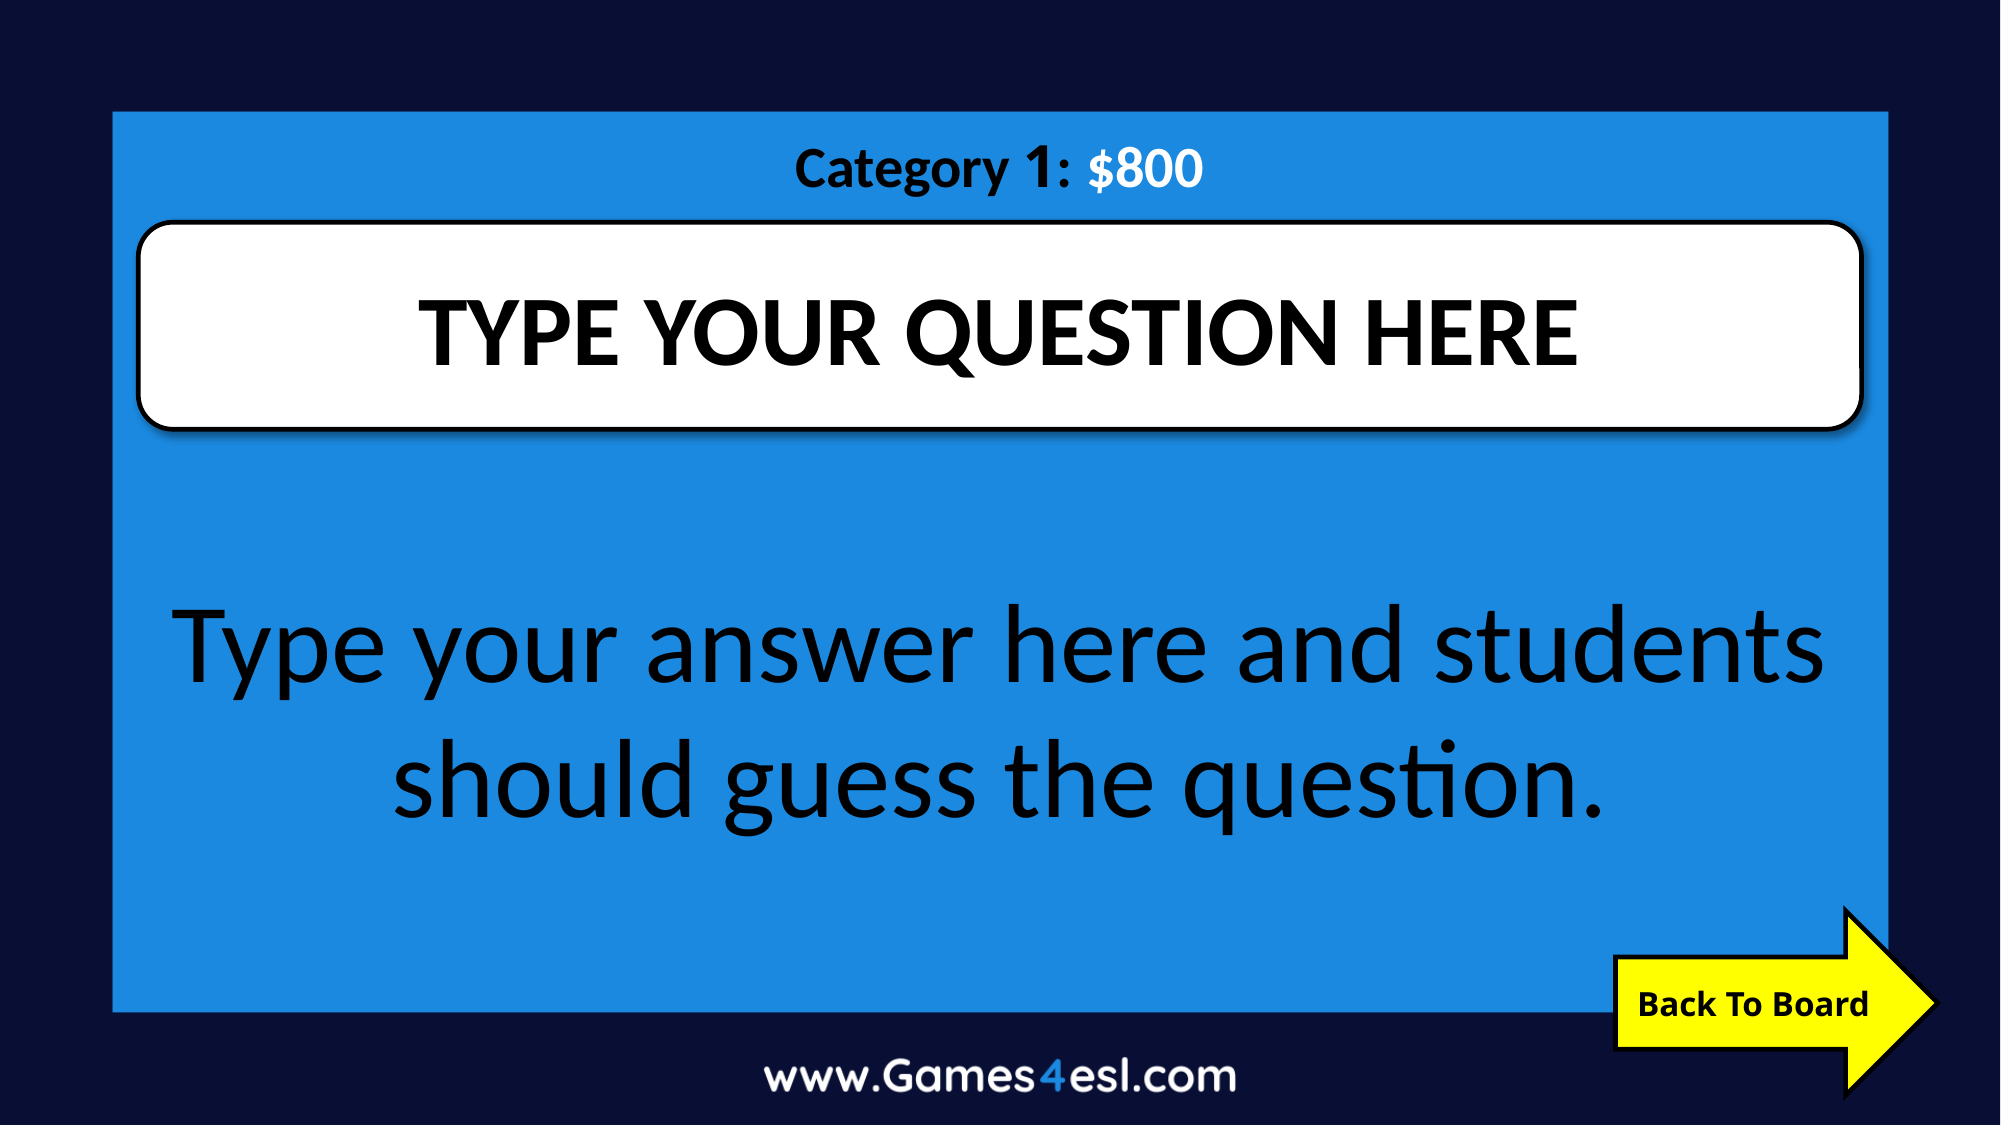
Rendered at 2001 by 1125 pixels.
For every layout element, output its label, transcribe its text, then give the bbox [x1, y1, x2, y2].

text_box Category 1: $800 [111, 121, 1889, 207]
picture [0, 0, 2001, 1125]
text_box Back To Board [1614, 908, 1940, 1098]
text_box Type your answer here and students should guess the question. [138, 562, 1862, 848]
text_box TYPE YOUR QUESTION HERE [137, 221, 1863, 431]
